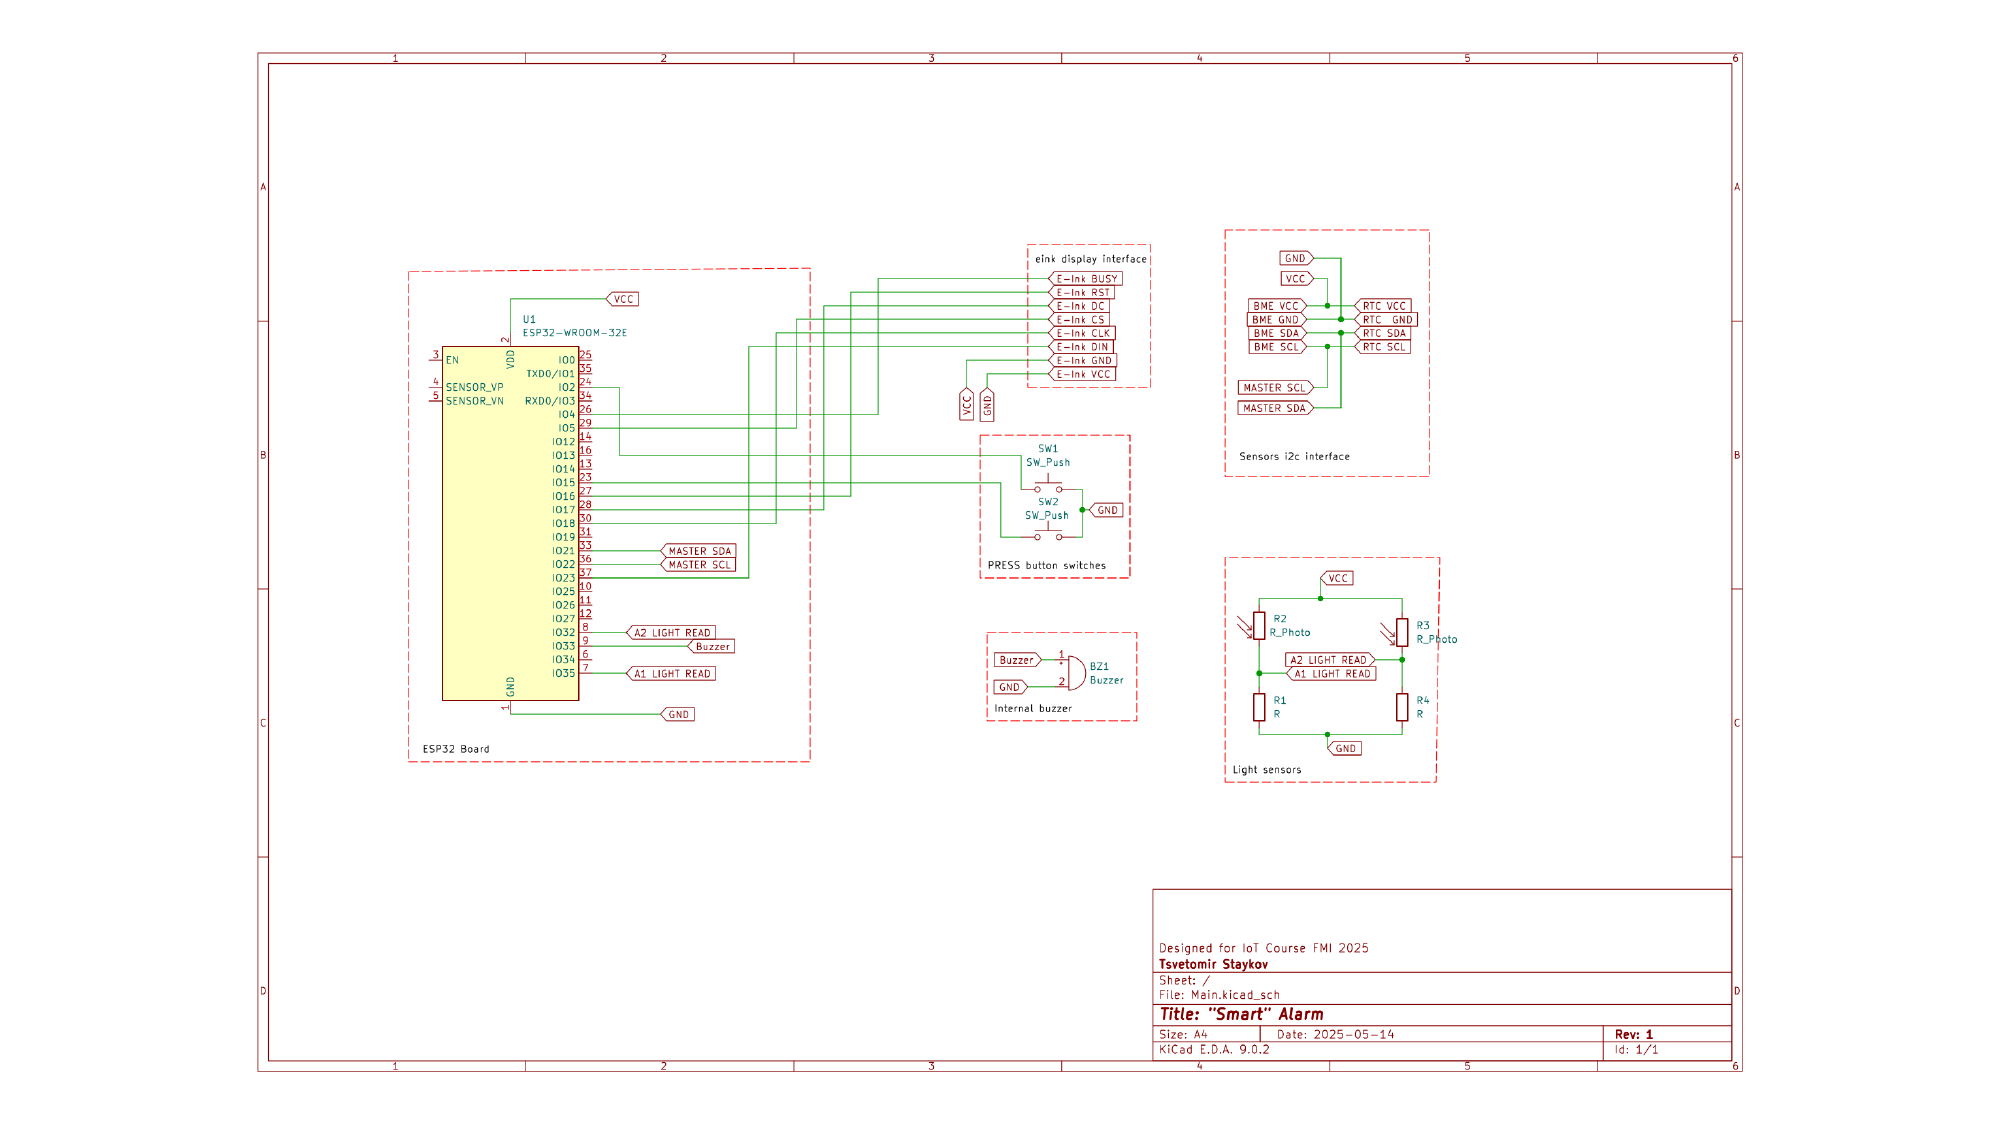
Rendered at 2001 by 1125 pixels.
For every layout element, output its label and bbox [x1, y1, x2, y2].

picture [204, 0, 1796, 1125]
